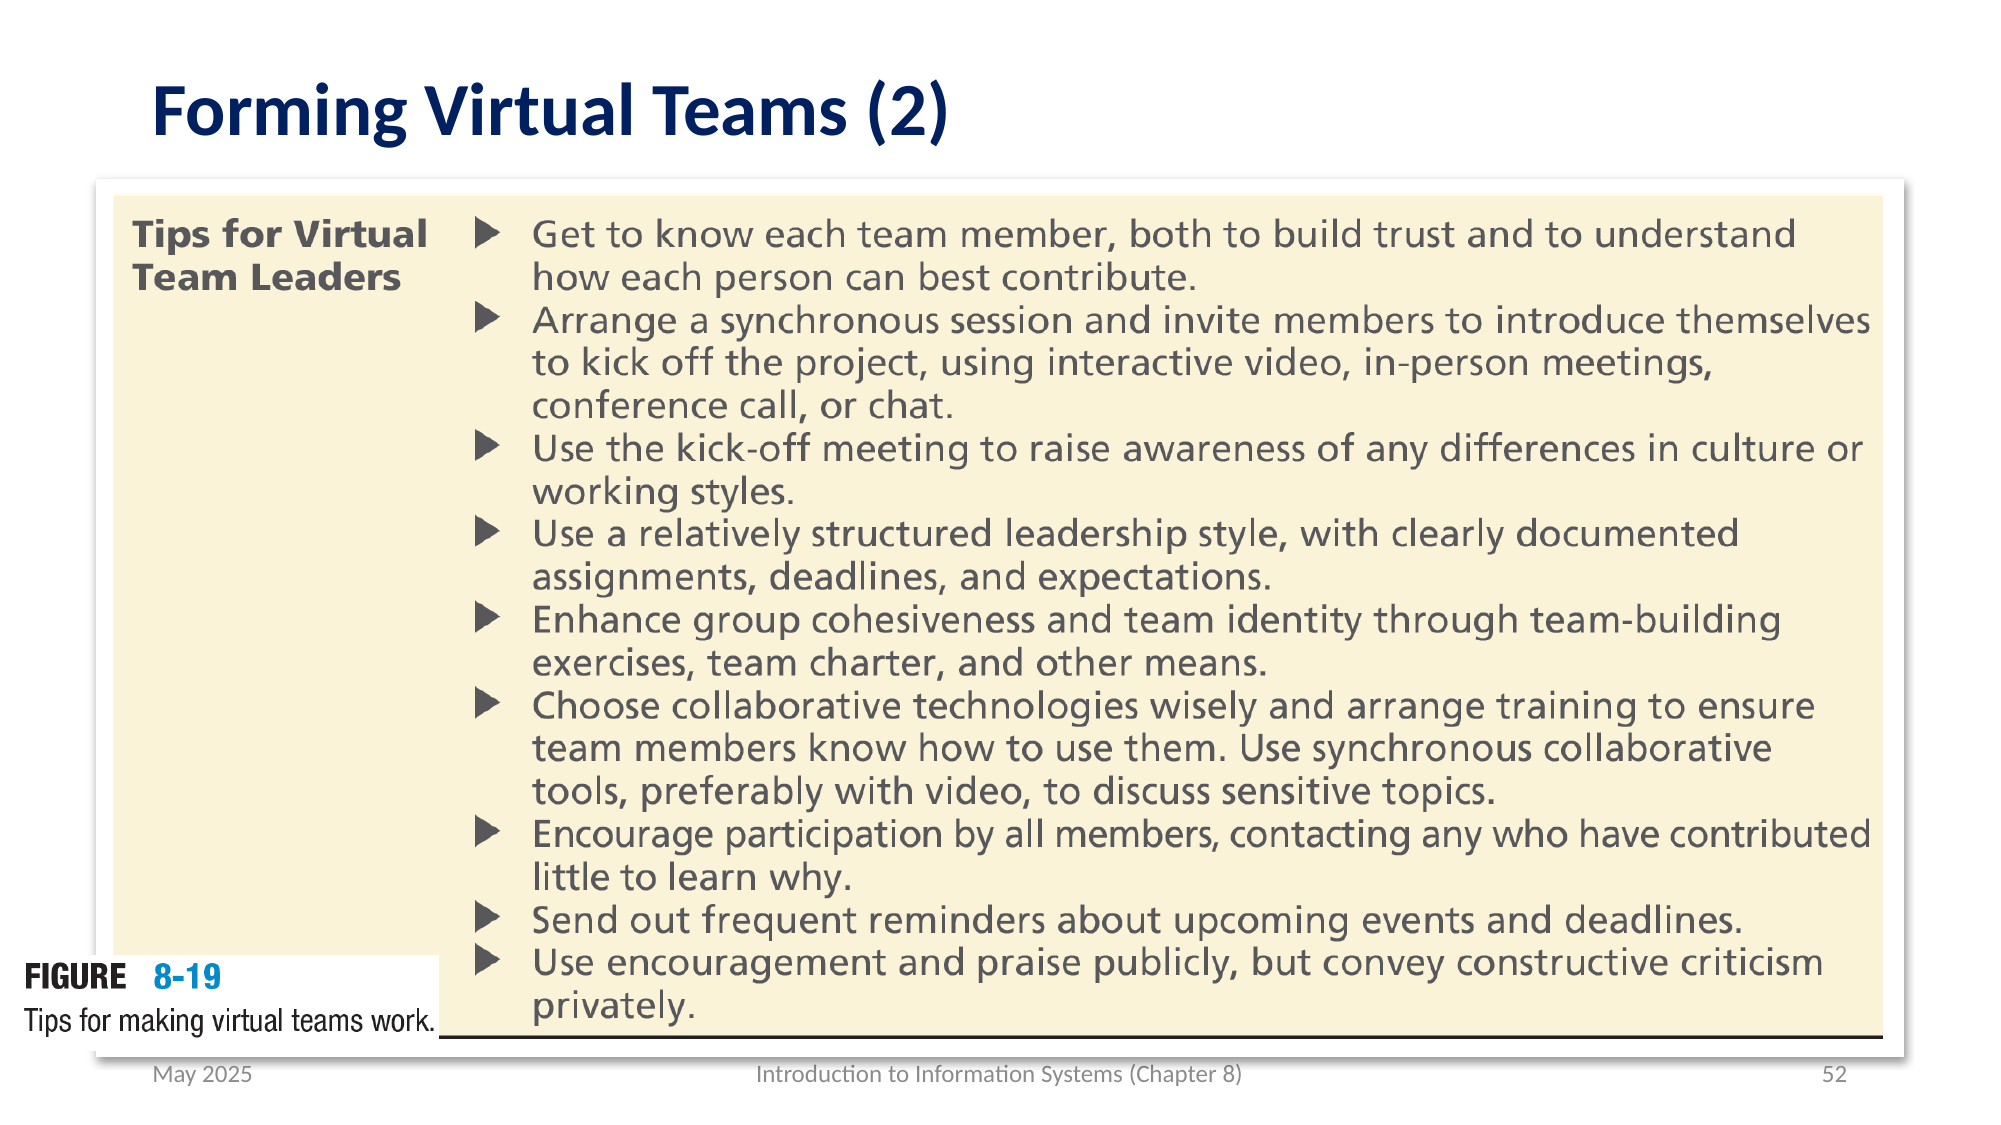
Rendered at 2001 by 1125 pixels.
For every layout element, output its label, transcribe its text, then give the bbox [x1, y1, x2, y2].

picture [19, 193, 1890, 1051]
footer Introduction to Information Systems (Chapter 8) [662, 1043, 1338, 1103]
slide_number 52 [1412, 1043, 1863, 1103]
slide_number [137, 1043, 588, 1103]
title Forming Virtual Teams (2) [137, 58, 1863, 165]
